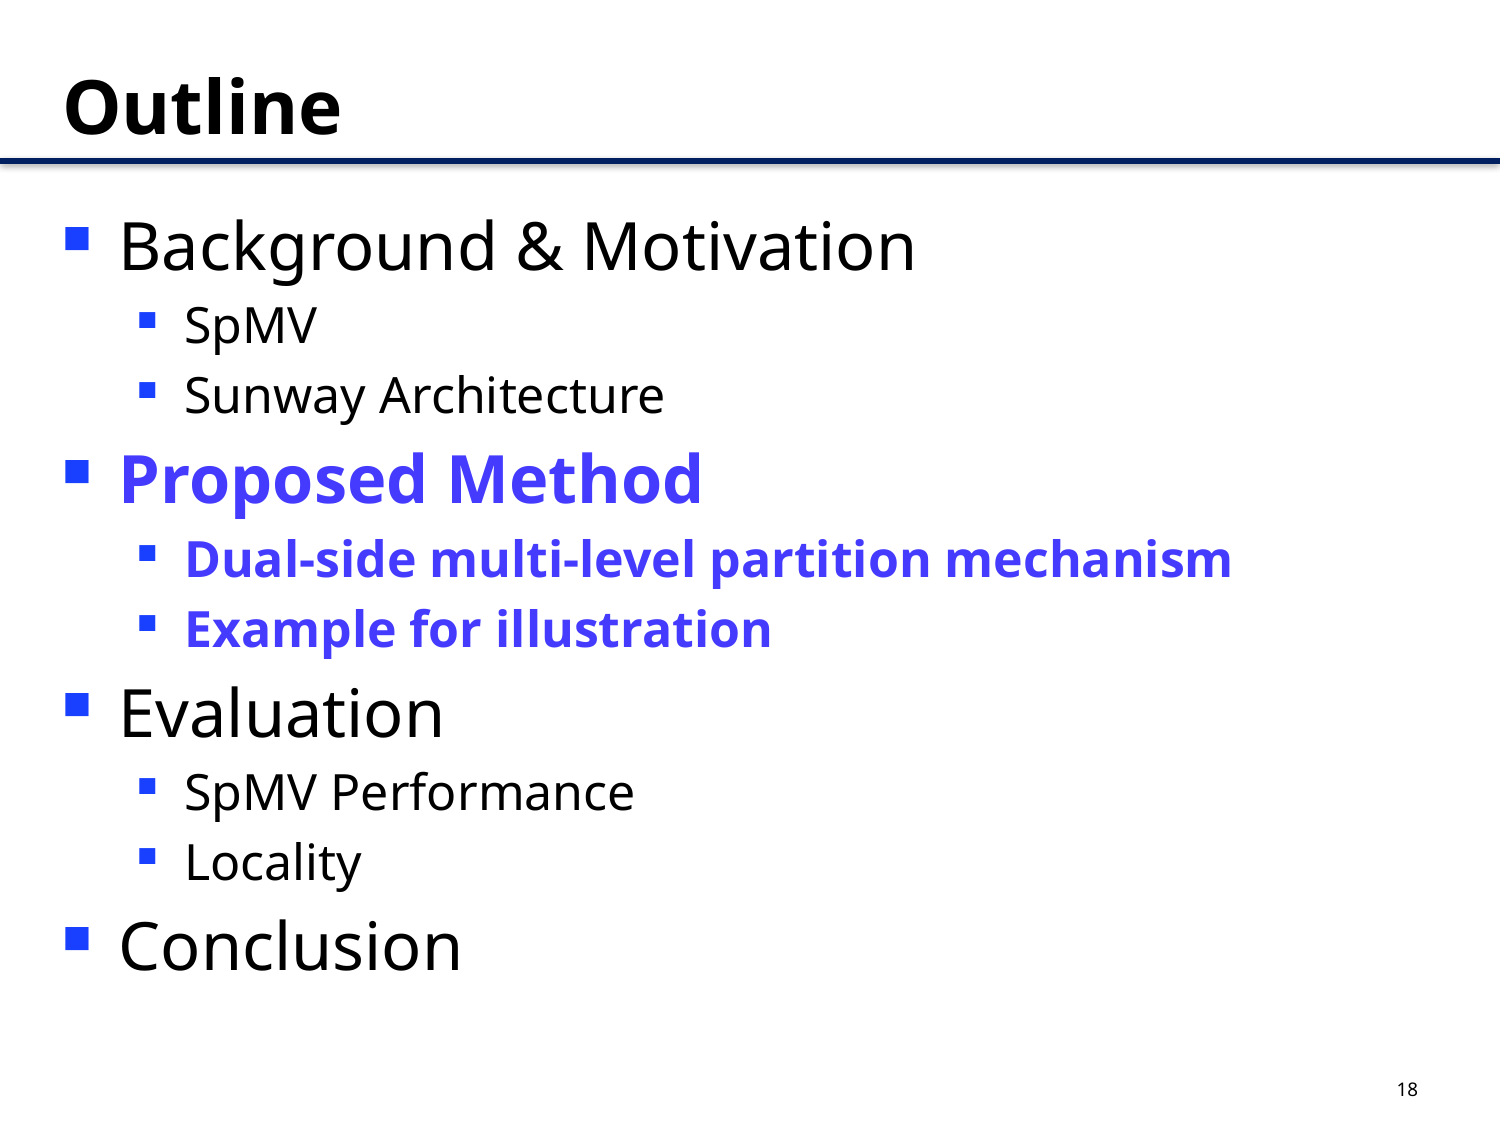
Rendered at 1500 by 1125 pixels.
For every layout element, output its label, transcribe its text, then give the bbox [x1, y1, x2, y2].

list Background & Motivation SpMV Sunway Architecture Proposed Method Dual-side multi-level partition mechanism Example for illustration Evaluation SpMV Performance Locality Conclusion [46, 196, 1452, 1012]
title Outline [46, 66, 1454, 158]
